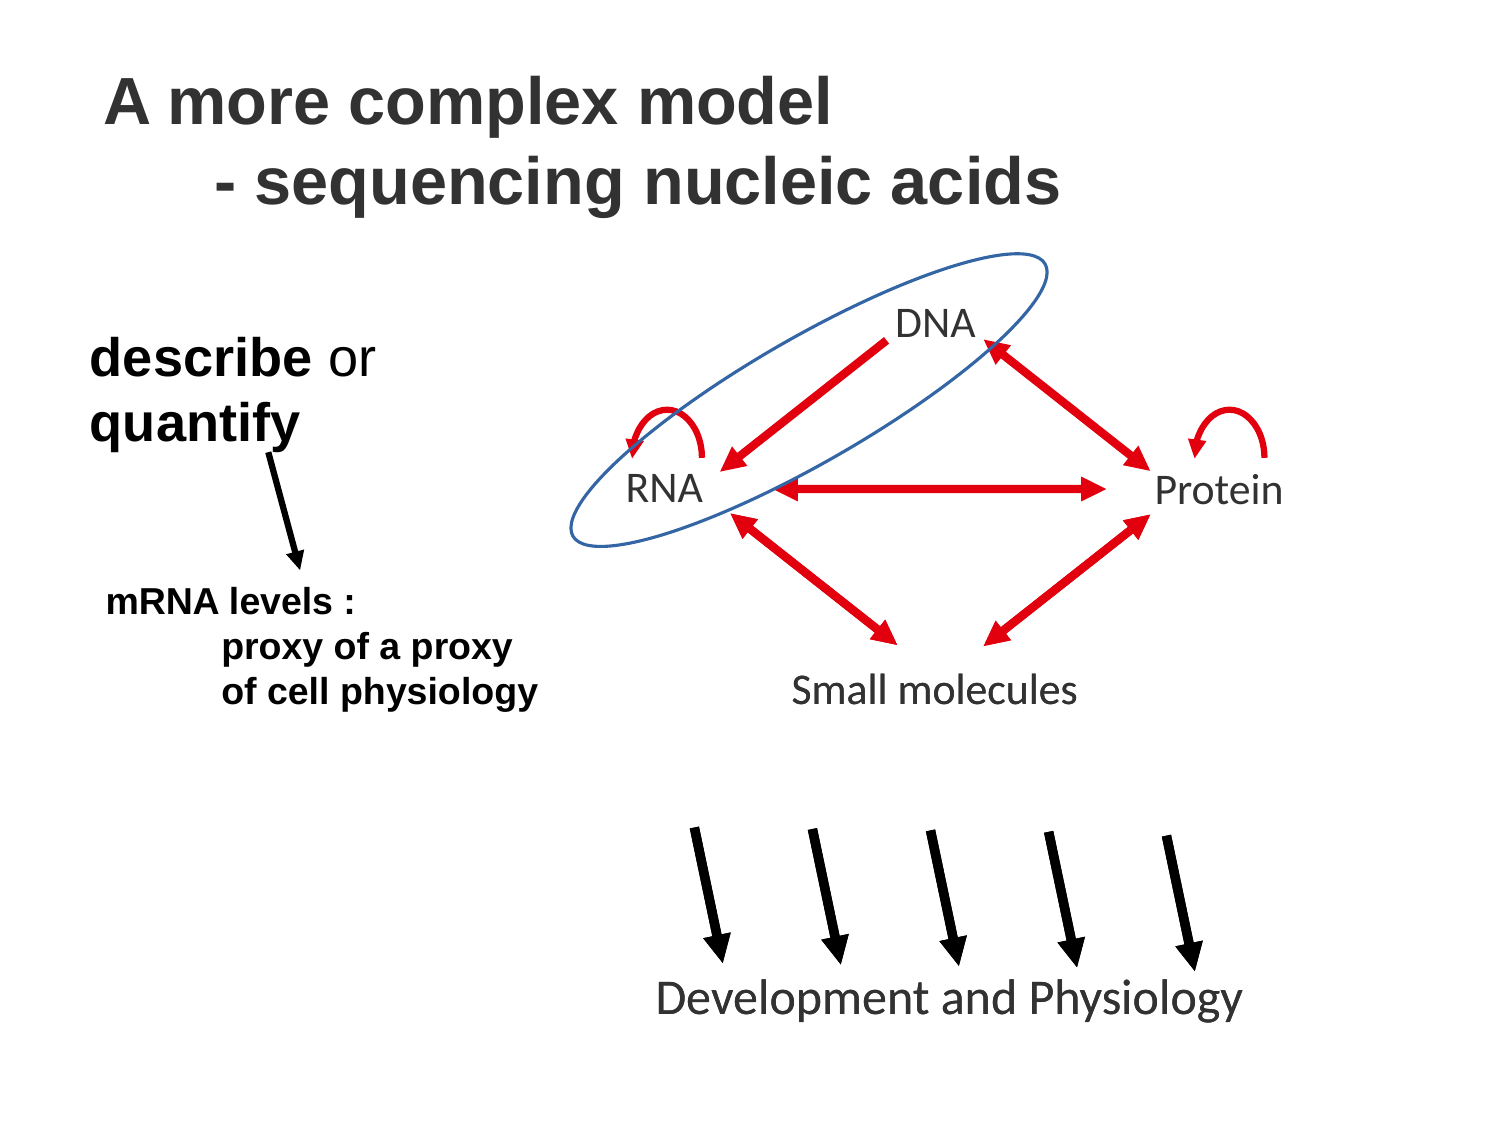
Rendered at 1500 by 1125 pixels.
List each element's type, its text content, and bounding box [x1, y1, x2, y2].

text_box [812, 828, 845, 965]
text_box [627, 408, 678, 450]
text_box [774, 482, 1107, 496]
text_box [983, 514, 1151, 646]
text_box describe or quantify [75, 314, 480, 535]
text_box [730, 513, 898, 645]
text_box [1189, 408, 1266, 459]
text_box RNA [710, 507, 738, 519]
text_box DNA [872, 286, 896, 297]
text_box [570, 253, 1048, 547]
text_box Protein [1139, 453, 1323, 521]
text_box mRNA levels : proxy of a proxy of cell physiology [90, 569, 554, 710]
text_box DNA [986, 349, 999, 354]
text_box Development and Physiology [569, 956, 1330, 1032]
text_box Small molecules [741, 653, 1129, 721]
text_box A more complex model - sequencing nucleic acids [103, 56, 1397, 219]
text_box [268, 452, 303, 569]
text_box [1048, 831, 1081, 968]
text_box [989, 344, 1151, 471]
text_box RNA [591, 451, 627, 487]
text_box [1166, 835, 1199, 972]
text_box [694, 827, 727, 963]
text_box [930, 830, 963, 966]
